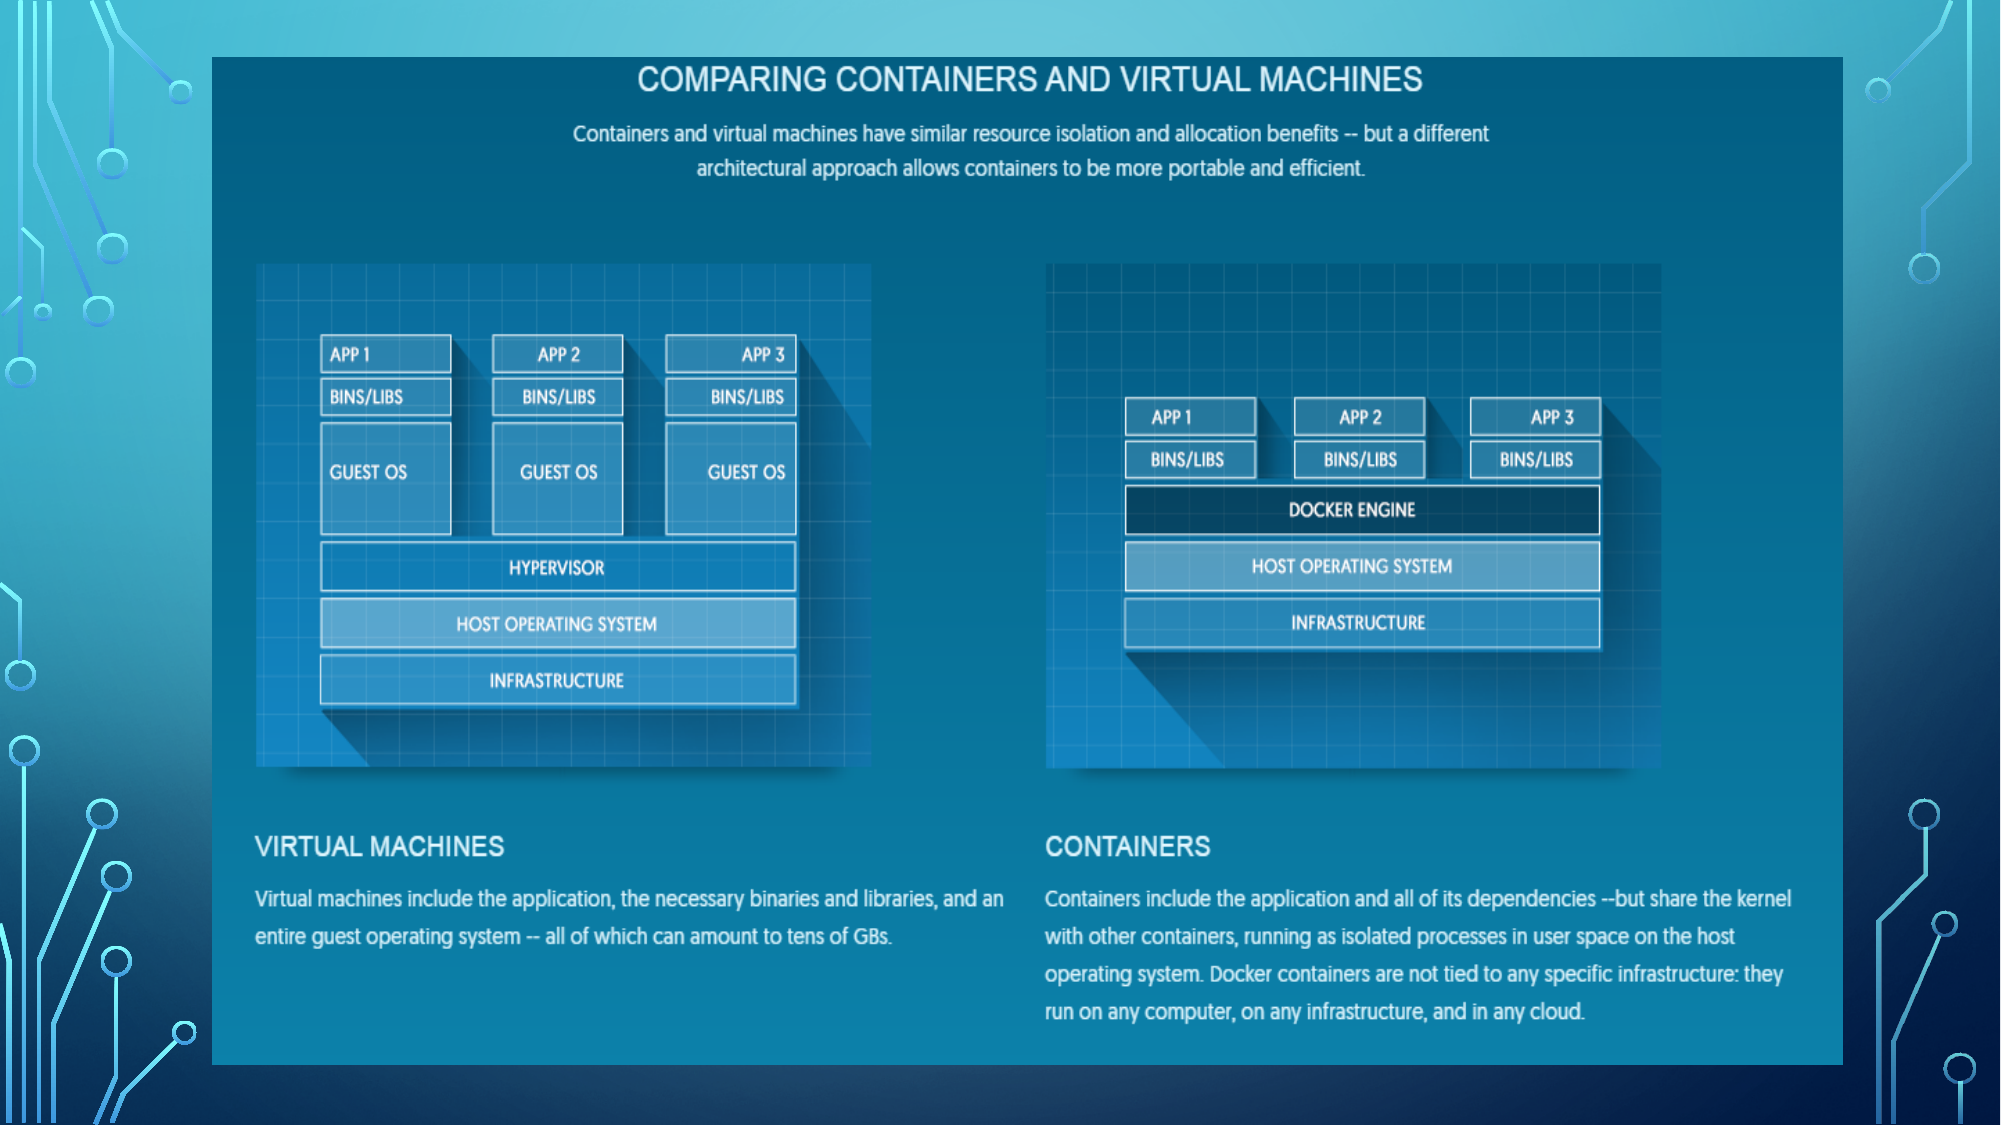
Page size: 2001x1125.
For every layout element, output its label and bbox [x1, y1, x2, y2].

picture [875, 889, 908, 906]
picture [639, 66, 683, 91]
picture [1534, 932, 1571, 944]
picture [446, 836, 450, 856]
picture [976, 66, 994, 91]
picture [312, 929, 361, 948]
picture [675, 124, 706, 141]
picture [787, 929, 824, 944]
picture [1530, 1002, 1585, 1019]
picture [1245, 932, 1260, 944]
picture [764, 929, 782, 944]
picture [697, 164, 713, 176]
picture [1703, 889, 1732, 906]
picture [1261, 66, 1306, 91]
picture [1191, 125, 1260, 141]
picture [1383, 66, 1402, 91]
picture [1545, 965, 1612, 986]
picture [1064, 161, 1081, 176]
picture [1508, 969, 1539, 986]
picture [1080, 1007, 1102, 1019]
picture [747, 159, 806, 176]
picture [1355, 889, 1388, 906]
picture [1242, 1007, 1265, 1019]
picture [1576, 932, 1629, 948]
picture [1278, 966, 1370, 981]
picture [1175, 124, 1188, 141]
picture [773, 124, 857, 141]
picture [1744, 965, 1783, 986]
picture [1602, 889, 1644, 906]
picture [974, 129, 1051, 141]
picture [1663, 927, 1691, 944]
picture [319, 889, 402, 906]
picture [1468, 889, 1596, 911]
picture [711, 66, 730, 91]
picture [1170, 159, 1244, 180]
picture [1045, 66, 1066, 91]
picture [653, 932, 684, 944]
picture [1290, 159, 1364, 176]
picture [366, 929, 453, 948]
picture [621, 889, 649, 906]
picture [1046, 1007, 1073, 1019]
picture [830, 927, 849, 944]
picture [574, 126, 669, 141]
picture [1142, 836, 1157, 856]
picture [983, 894, 1003, 906]
picture [825, 889, 857, 906]
picture [944, 889, 976, 906]
picture [1045, 891, 1140, 906]
picture [455, 836, 469, 856]
picture [728, 66, 771, 91]
picture [1518, 932, 1527, 944]
picture [1152, 66, 1171, 91]
picture [372, 836, 443, 856]
picture [954, 66, 972, 91]
picture [686, 66, 708, 91]
picture [1146, 889, 1211, 906]
picture [922, 66, 949, 91]
picture [1353, 66, 1357, 91]
picture [1418, 932, 1507, 948]
picture [1494, 1007, 1525, 1024]
picture [602, 894, 615, 909]
picture [1698, 927, 1735, 944]
picture [473, 836, 487, 856]
picture [1211, 965, 1271, 981]
picture [837, 66, 857, 91]
picture [1473, 1004, 1488, 1019]
picture [1045, 966, 1132, 986]
picture [594, 927, 647, 944]
picture [1045, 927, 1083, 944]
picture [1091, 66, 1109, 91]
picture [1047, 397, 1661, 768]
picture [714, 159, 746, 176]
picture [257, 276, 871, 766]
picture [1069, 66, 1087, 91]
picture [1330, 66, 1349, 91]
picture [1148, 124, 1169, 141]
picture [1263, 889, 1349, 911]
picture [1271, 1007, 1302, 1024]
picture [1444, 965, 1478, 981]
picture [255, 929, 283, 944]
picture [1160, 836, 1175, 856]
picture [1089, 927, 1136, 944]
picture [1361, 66, 1380, 91]
picture [546, 927, 565, 944]
picture [1046, 836, 1062, 856]
picture [714, 124, 766, 141]
picture [285, 929, 306, 944]
picture [782, 66, 800, 91]
picture [1145, 1004, 1231, 1024]
picture [1483, 966, 1502, 981]
picture [1213, 66, 1251, 91]
picture [1097, 126, 1130, 141]
picture [1419, 889, 1438, 906]
picture [1064, 836, 1118, 856]
picture [911, 125, 966, 141]
picture [864, 125, 872, 141]
picture [1307, 1002, 1427, 1022]
picture [904, 159, 960, 176]
picture [1251, 894, 1260, 906]
picture [773, 66, 778, 91]
picture [859, 66, 924, 91]
picture [1376, 969, 1403, 981]
picture [812, 159, 897, 180]
picture [489, 836, 504, 856]
picture [1088, 159, 1110, 176]
picture [1120, 66, 1147, 91]
picture [1217, 889, 1245, 906]
picture [865, 889, 872, 906]
picture [909, 891, 938, 911]
picture [1307, 66, 1327, 91]
picture [875, 129, 905, 141]
picture [1138, 966, 1203, 986]
picture [1318, 932, 1335, 944]
picture [1443, 891, 1462, 906]
picture [1173, 66, 1211, 91]
picture [1414, 124, 1489, 141]
picture [1433, 1002, 1466, 1019]
picture [1342, 927, 1410, 944]
picture [1680, 966, 1739, 981]
picture [1404, 66, 1422, 91]
picture [1398, 129, 1407, 141]
picture [408, 889, 473, 906]
picture [1651, 889, 1697, 906]
picture [1117, 164, 1162, 176]
picture [1166, 929, 1238, 948]
picture [1766, 889, 1791, 906]
picture [690, 932, 739, 944]
picture [742, 929, 758, 944]
picture [1116, 836, 1139, 856]
picture [854, 929, 892, 944]
picture [1268, 124, 1338, 141]
picture [1142, 932, 1163, 944]
picture [1619, 965, 1677, 981]
picture [1019, 66, 1037, 91]
picture [1250, 159, 1283, 176]
picture [1178, 836, 1211, 856]
picture [751, 889, 819, 906]
picture [255, 836, 272, 856]
picture [571, 927, 590, 944]
picture [1263, 929, 1310, 948]
picture [1136, 129, 1145, 141]
picture [1365, 125, 1393, 141]
picture [1109, 1007, 1140, 1024]
picture [459, 929, 520, 948]
picture [965, 161, 1057, 176]
picture [281, 836, 362, 856]
picture [1635, 932, 1657, 944]
picture [1394, 889, 1413, 906]
picture [1738, 889, 1763, 906]
picture [997, 66, 1016, 91]
picture [656, 894, 745, 911]
picture [1062, 124, 1095, 141]
picture [1409, 966, 1438, 981]
picture [255, 889, 311, 906]
picture [478, 889, 507, 906]
picture [513, 889, 599, 911]
picture [804, 66, 825, 91]
